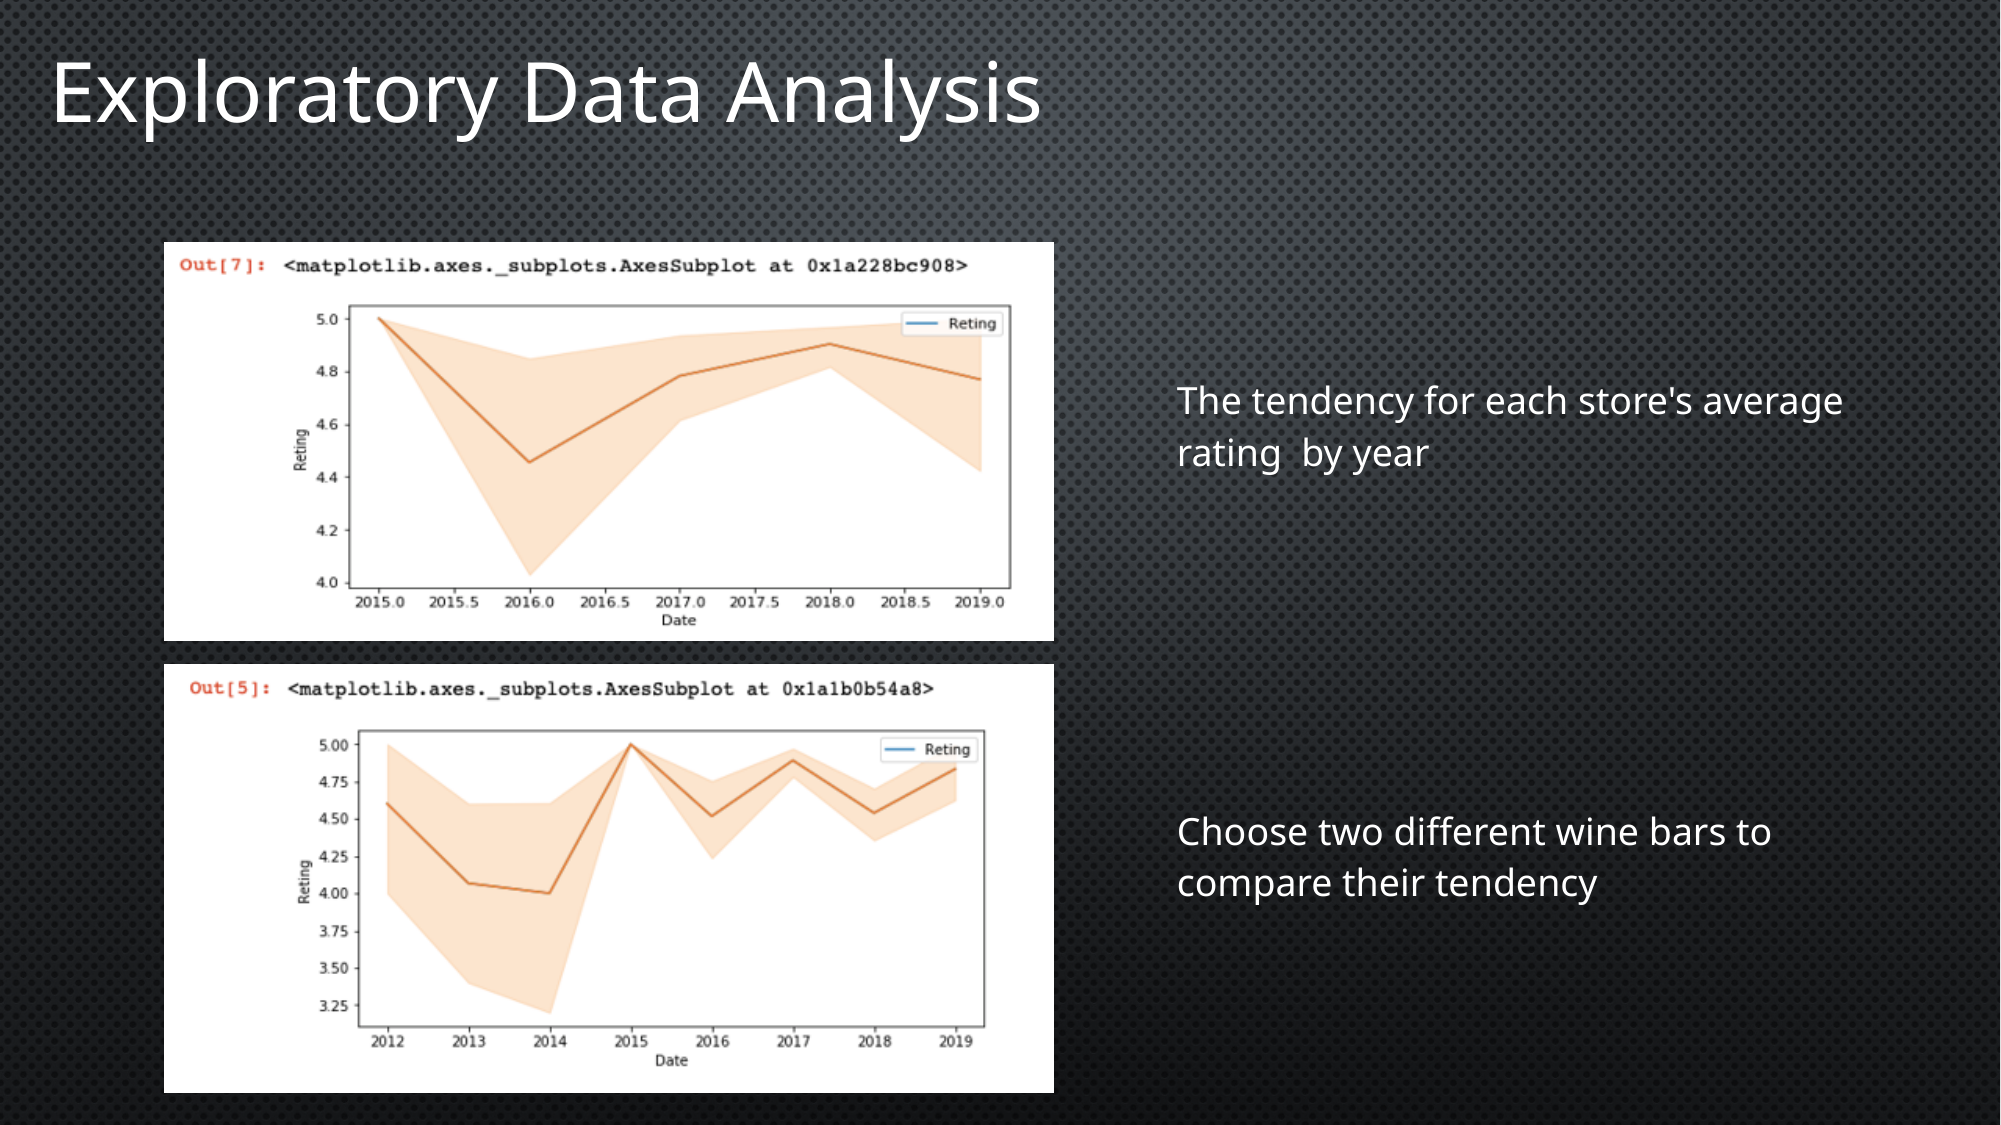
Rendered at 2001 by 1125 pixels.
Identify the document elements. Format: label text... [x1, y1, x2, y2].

picture [0, 0, 2001, 1125]
text_box Choose two different wine bars to compare their tendency [1161, 785, 1922, 971]
title Exploratory Data Analysis [34, 6, 1132, 157]
text_box The tendency for each store's average rating by year [1161, 355, 1922, 529]
